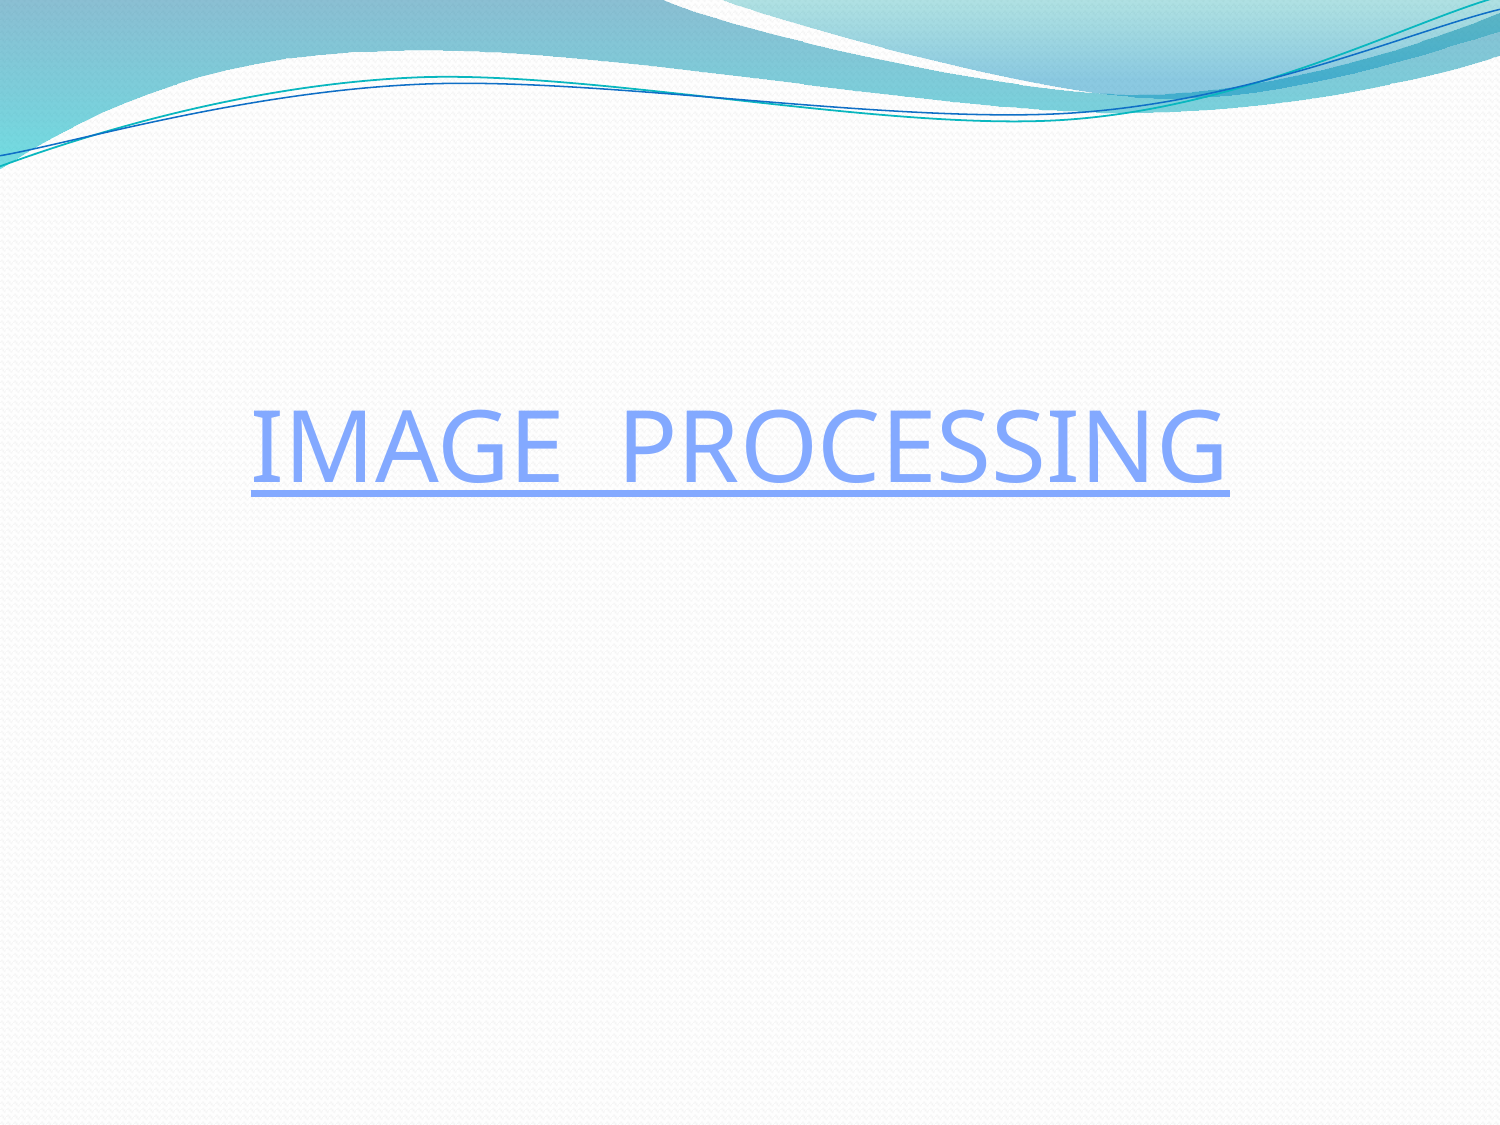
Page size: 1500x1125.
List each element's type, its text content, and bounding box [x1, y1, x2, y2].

text_box Image processing [227, 375, 1253, 510]
